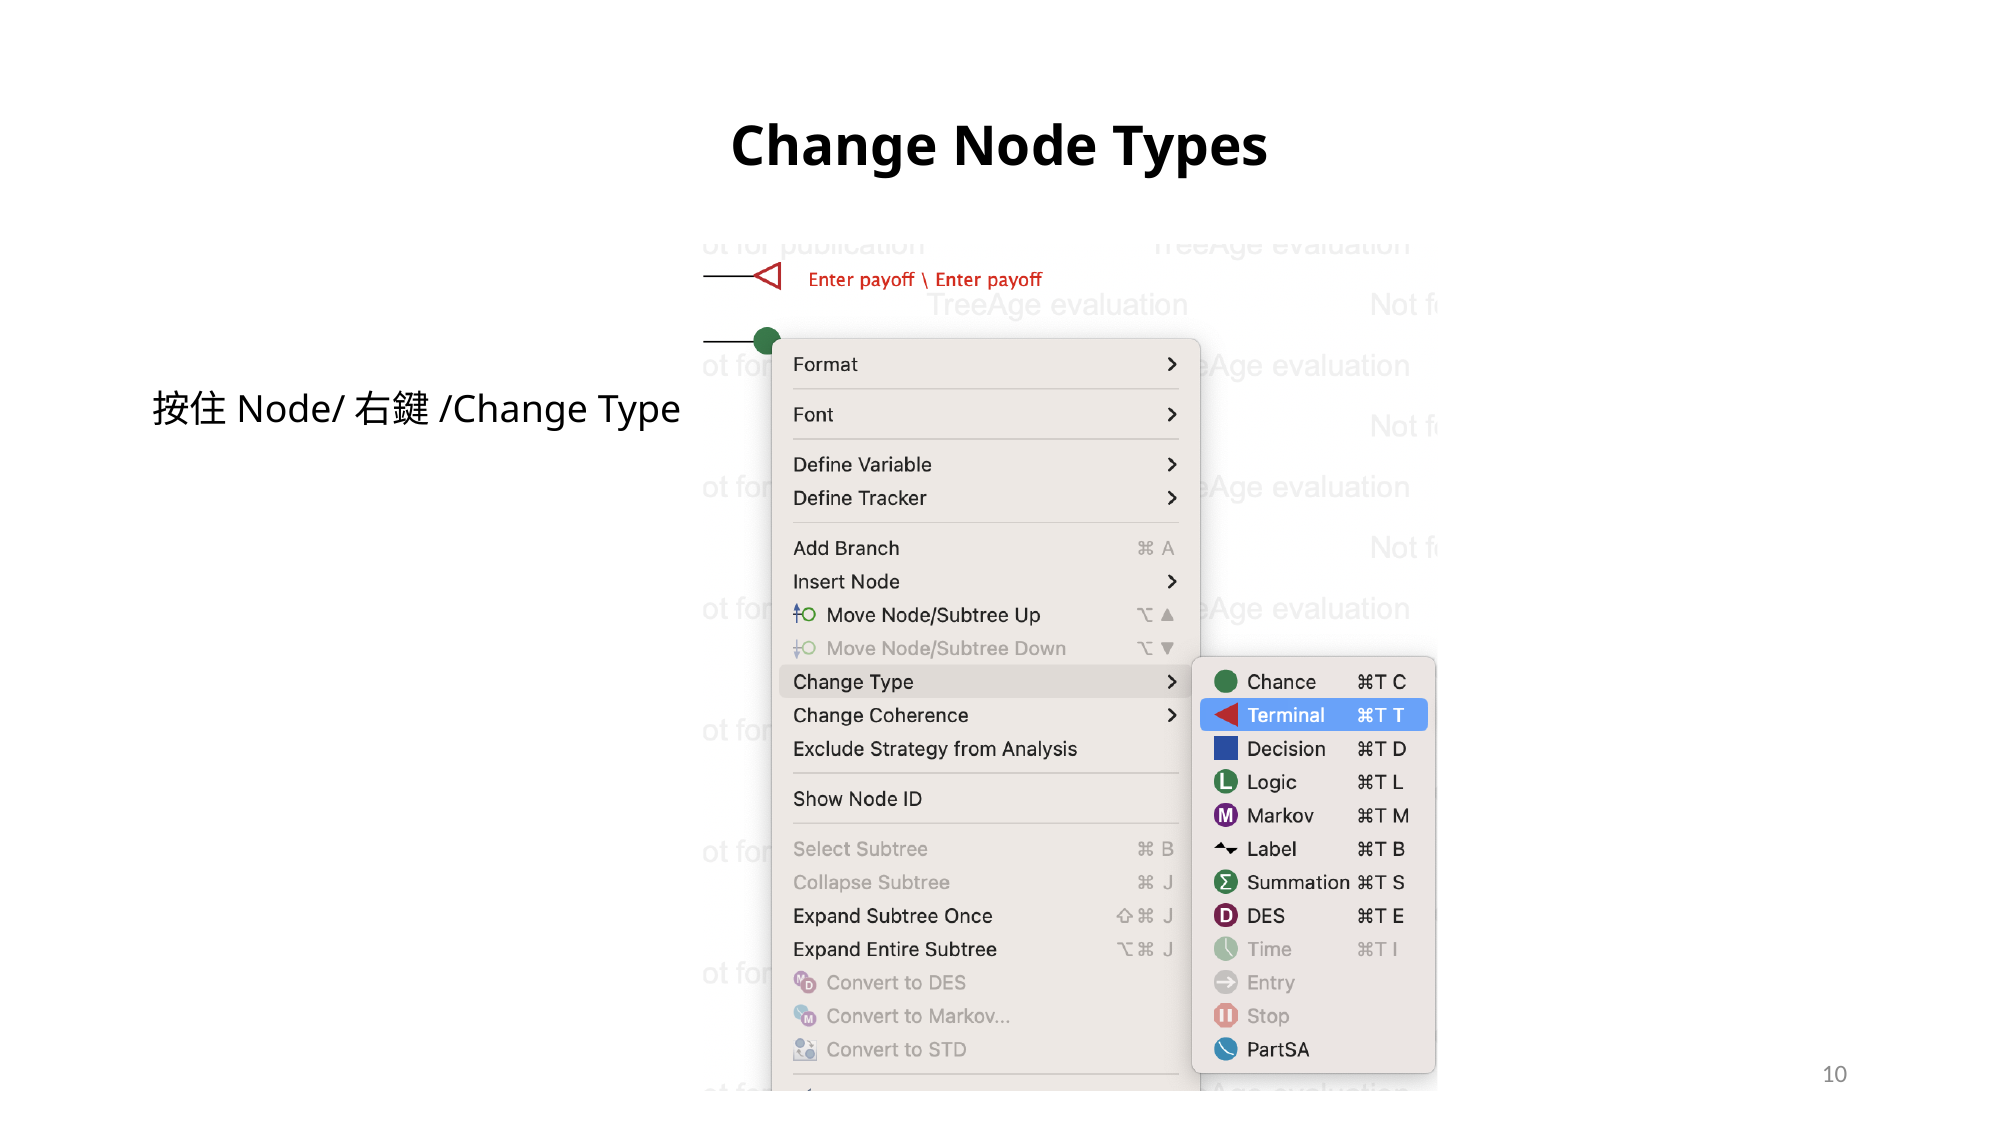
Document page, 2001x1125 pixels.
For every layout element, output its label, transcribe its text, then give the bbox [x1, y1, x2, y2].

text_box Change Node Types [137, 110, 1863, 244]
picture [703, 243, 1438, 1091]
slide_number 10 [1412, 1042, 1863, 1103]
text_box 按住Node/右鍵/Change Type [137, 377, 703, 438]
